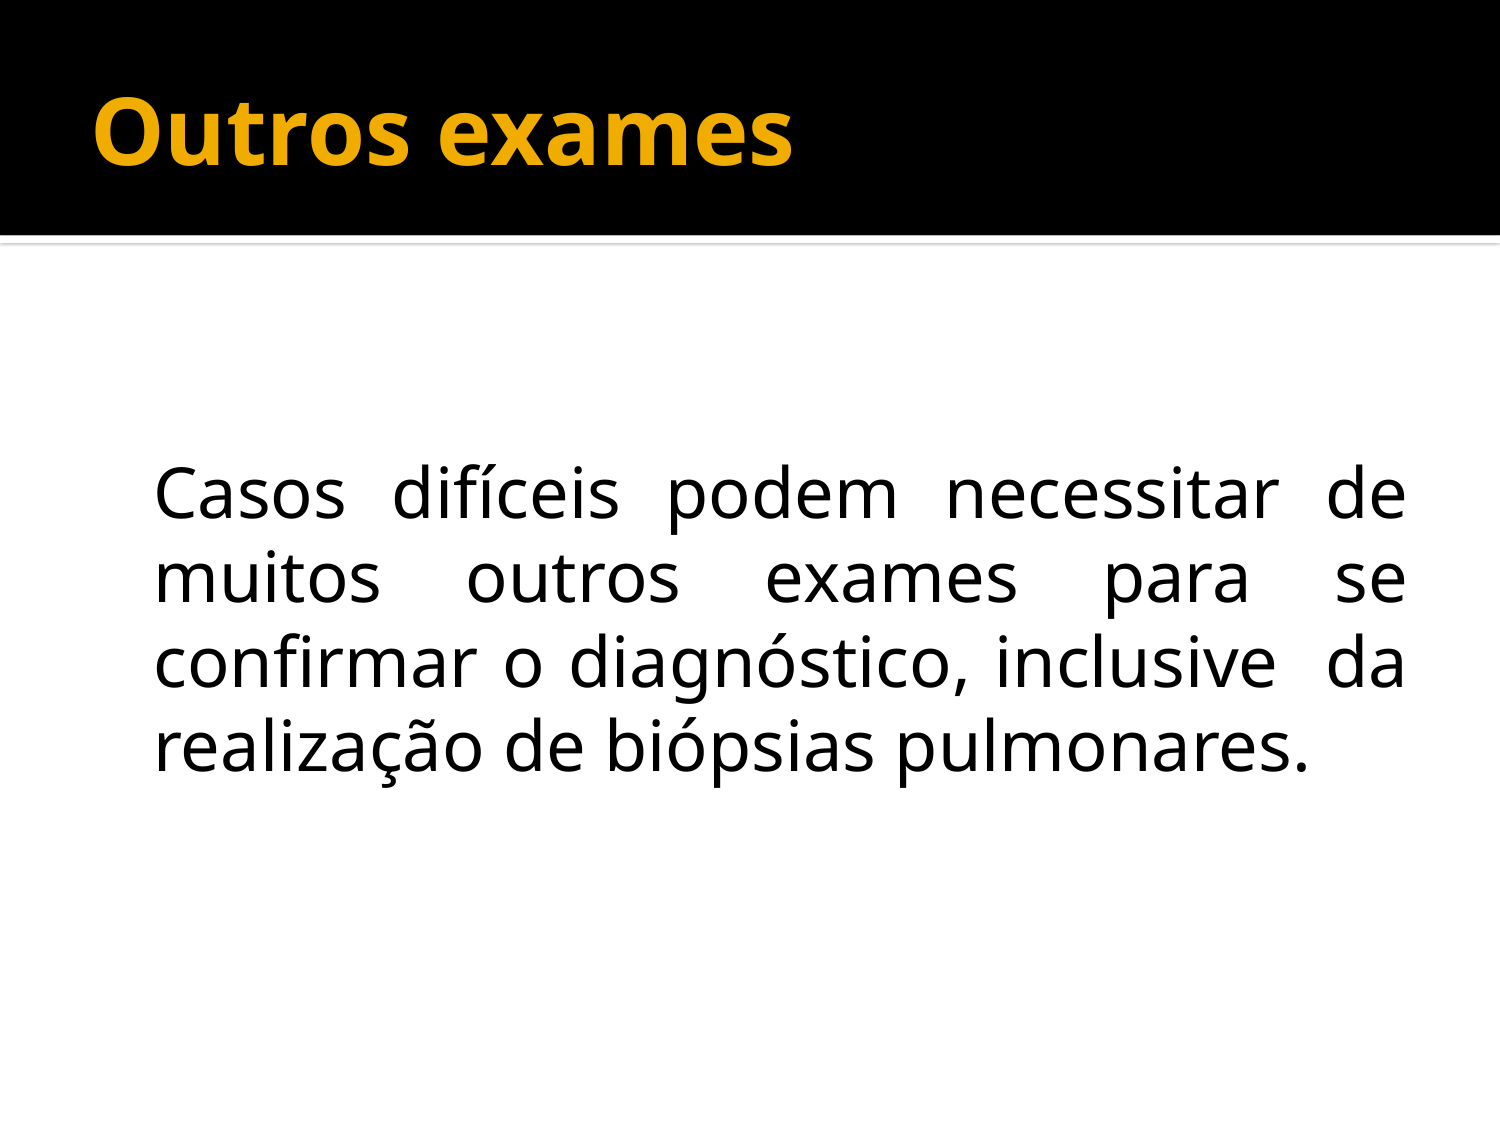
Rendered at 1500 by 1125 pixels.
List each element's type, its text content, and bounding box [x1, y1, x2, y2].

list Casos difíceis podem necessitar de muitos outros exames para se confirmar o diagnóstico, inclusive da realização de biópsias pulmonares. [76, 432, 1425, 873]
title Outros exames [75, 25, 1425, 231]
